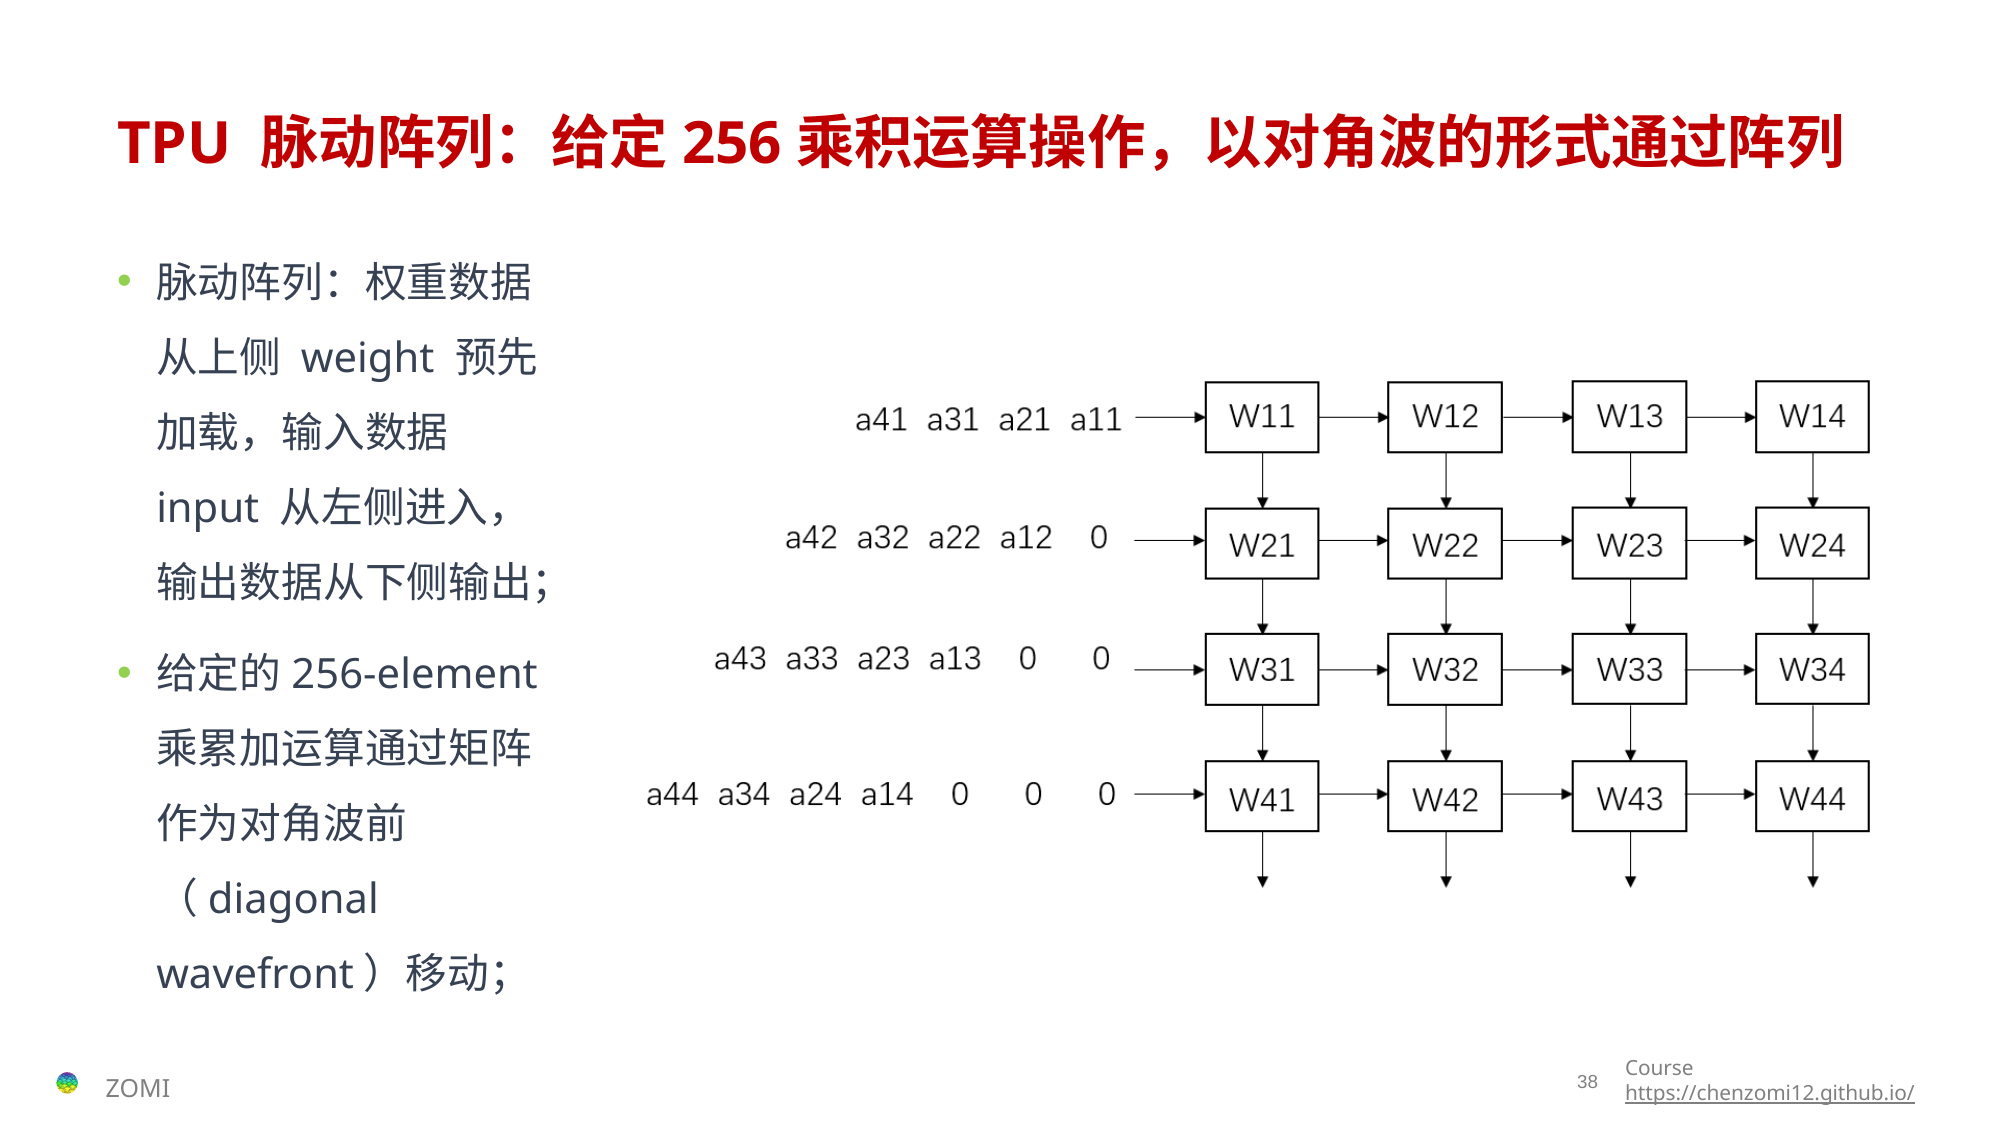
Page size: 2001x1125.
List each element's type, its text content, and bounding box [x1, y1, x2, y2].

list 脉动阵列：权重数据从上侧 weight 预先加载，输入数据 input 从左侧进入，输出数据从下侧输出； 给定的256-element乘累加运算通过矩阵作为对角波前（diagonal wavefront）移动； [102, 223, 574, 1043]
picture [57, 1073, 77, 1093]
title TPU 脉动阵列：给定256乘积运算操作，以对角波的形式通过阵列 [102, 91, 1901, 189]
picture [619, 325, 1899, 899]
